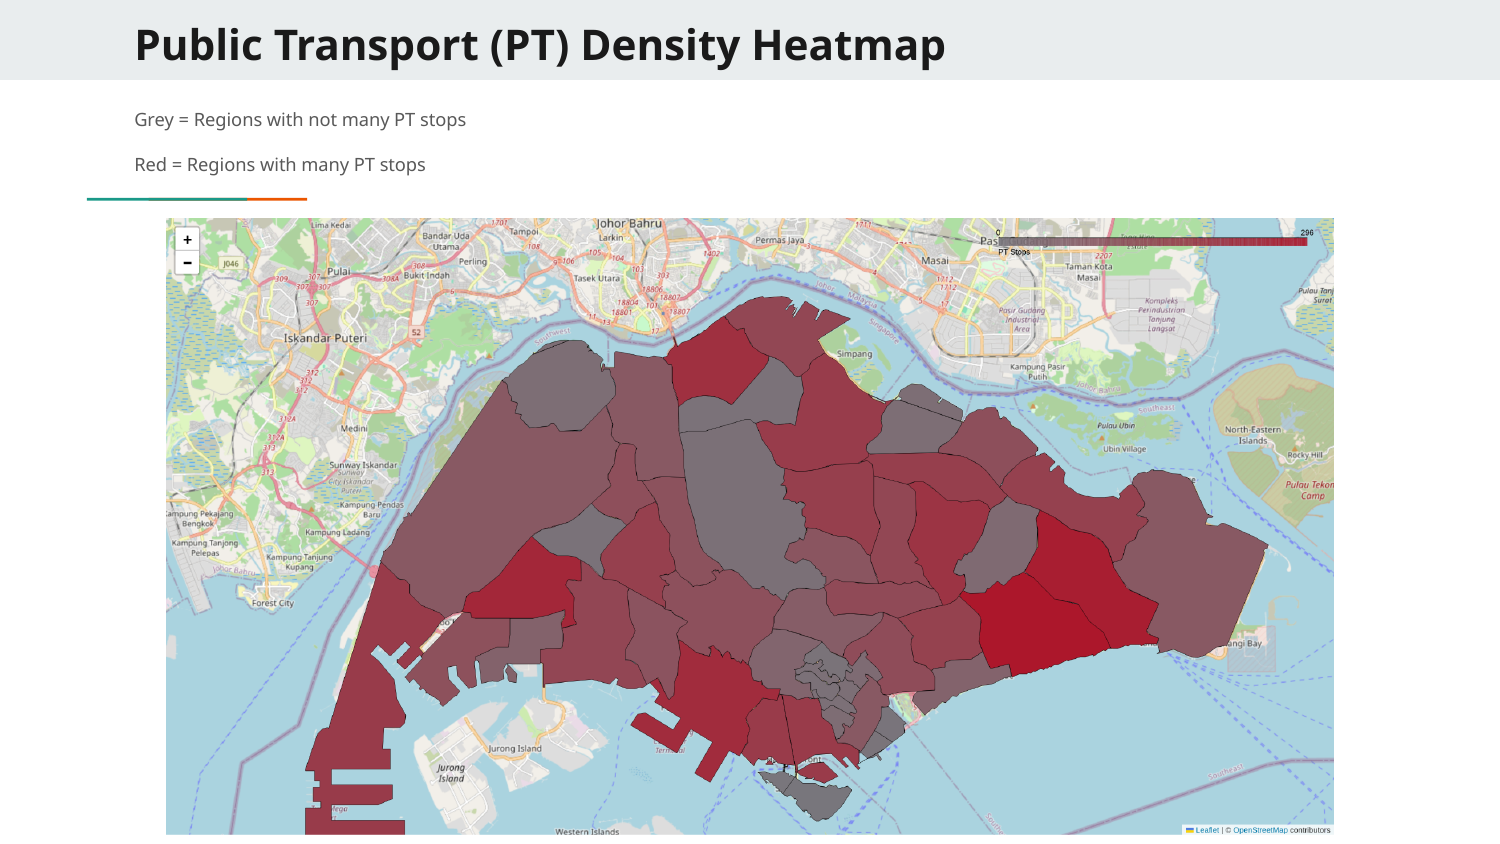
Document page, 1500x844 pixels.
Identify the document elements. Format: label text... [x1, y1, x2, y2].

picture [166, 218, 1334, 835]
title Public Transport (PT) Density Heatmap [119, 0, 1381, 87]
list Grey = Regions with not many PT stops Red = Regions with many PT stops [119, 87, 1381, 193]
